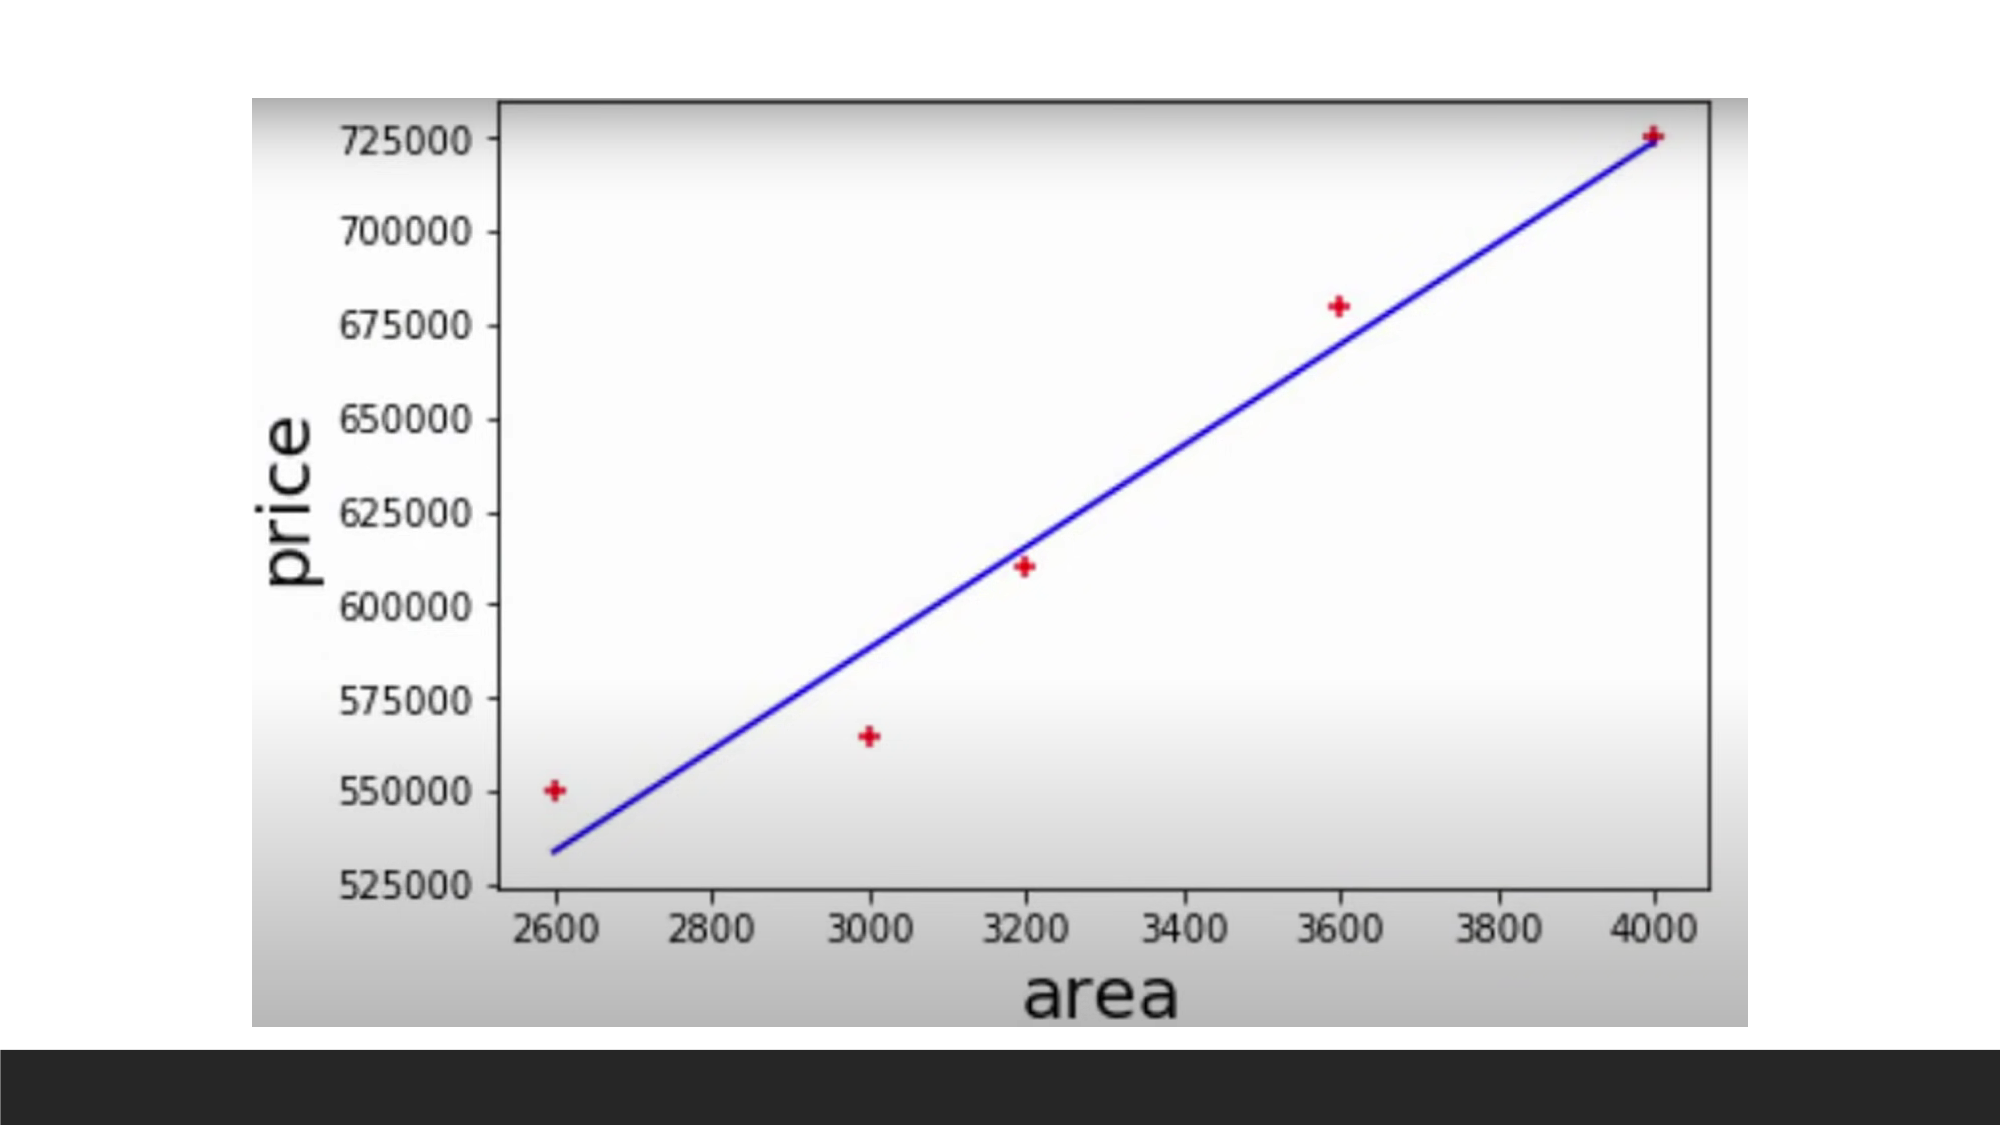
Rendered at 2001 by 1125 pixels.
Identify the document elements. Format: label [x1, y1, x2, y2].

picture [252, 97, 1748, 1028]
